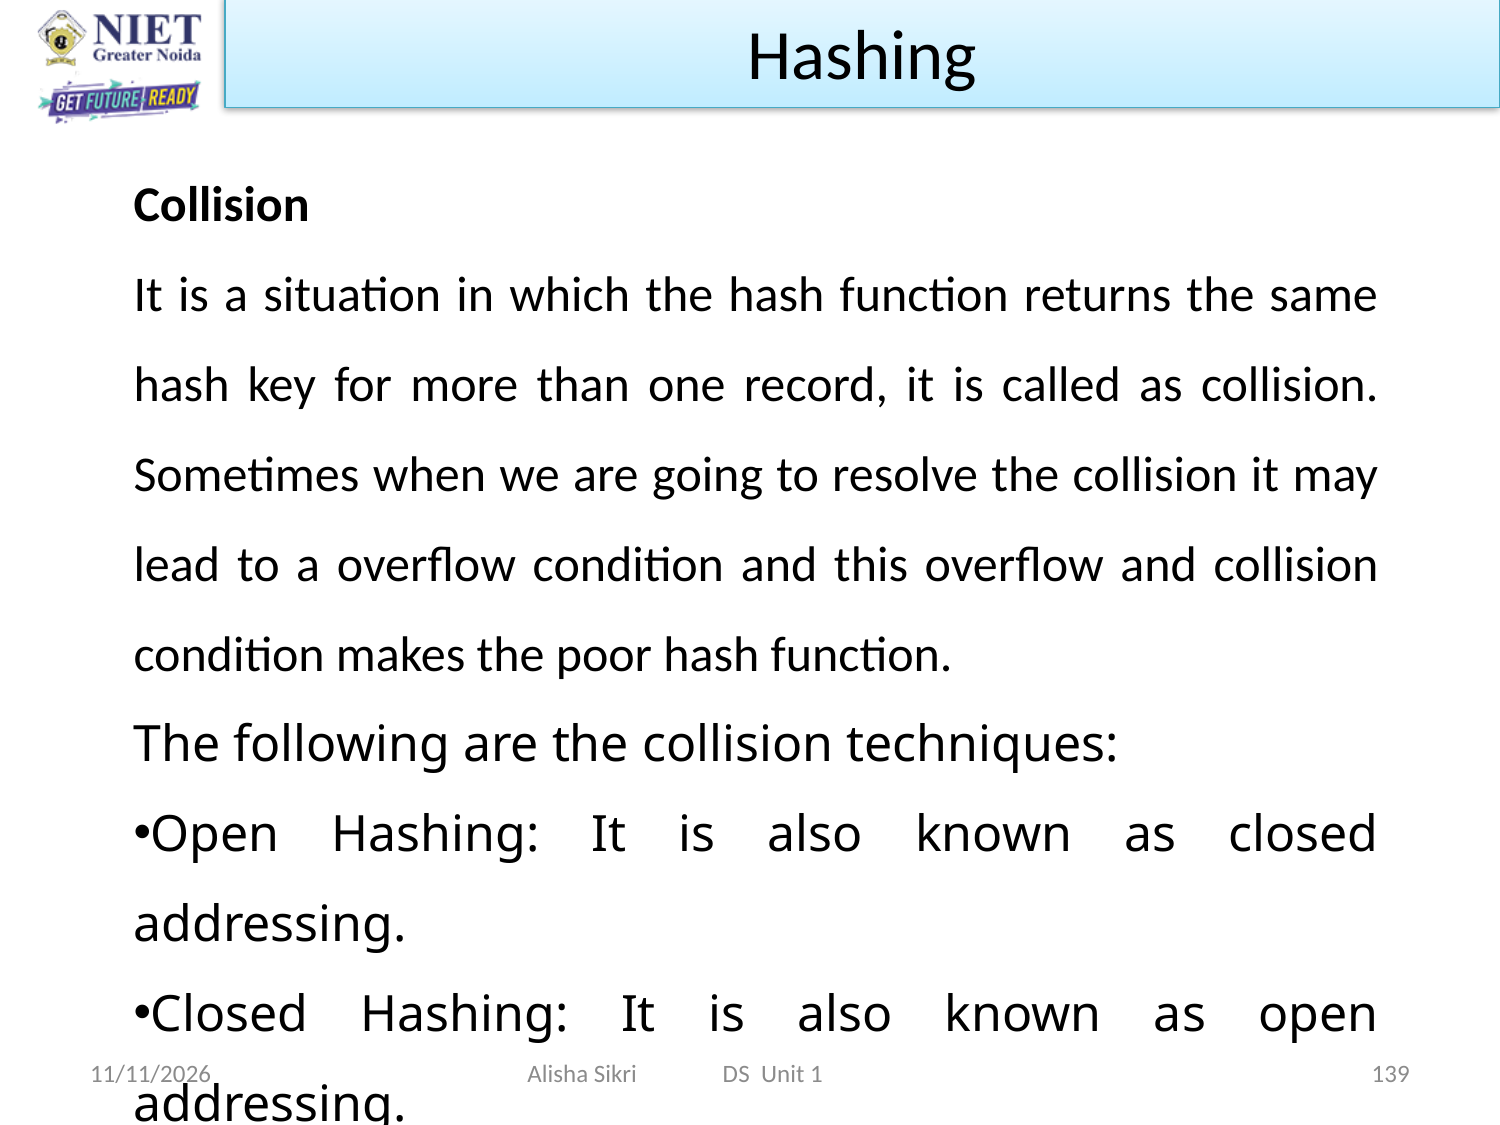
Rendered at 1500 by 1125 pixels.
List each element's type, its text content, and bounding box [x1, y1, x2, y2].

slide_number 139 [1394, 1042, 1425, 1103]
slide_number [75, 1042, 118, 1103]
text_box Collision It is a situation in which the hash function returns the same hash key for more than one record, it is called as collision. Sometimes when we are going to resolve the collision it may lead to a overflow condition and this overflow and collision condition makes the poor hash function. The following are the collision techniques: Open Hashing: It is also known as closed addressing. Closed Hashing: It is also known as open addressing. [118, 133, 1394, 1125]
text_box Hashing [238, 0, 1500, 108]
picture [0, 0, 238, 135]
